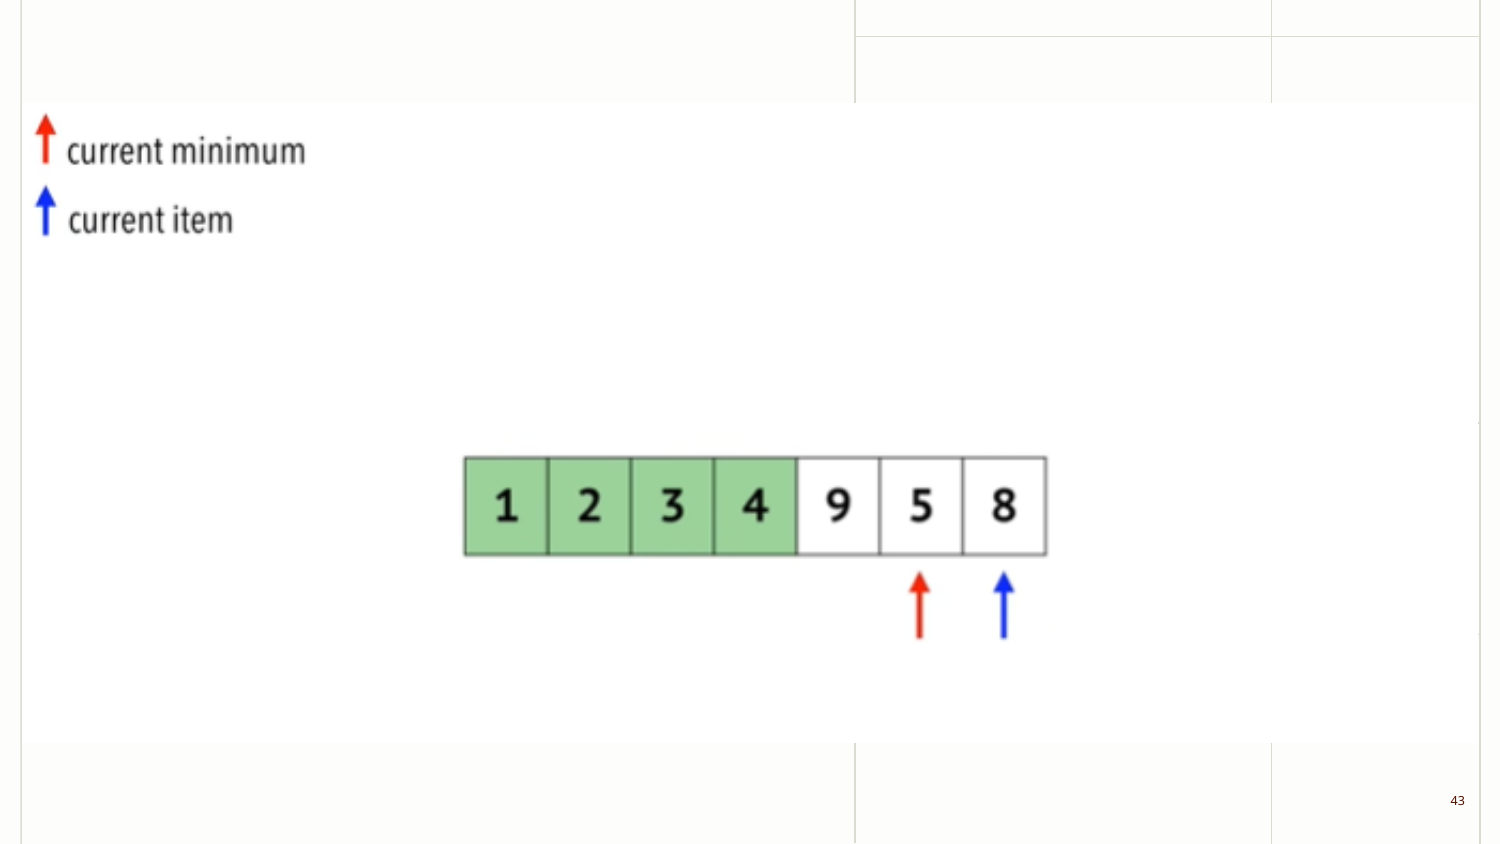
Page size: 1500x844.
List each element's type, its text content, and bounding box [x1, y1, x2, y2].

slide_number ‹#› [1390, 778, 1481, 843]
picture [22, 102, 1478, 744]
